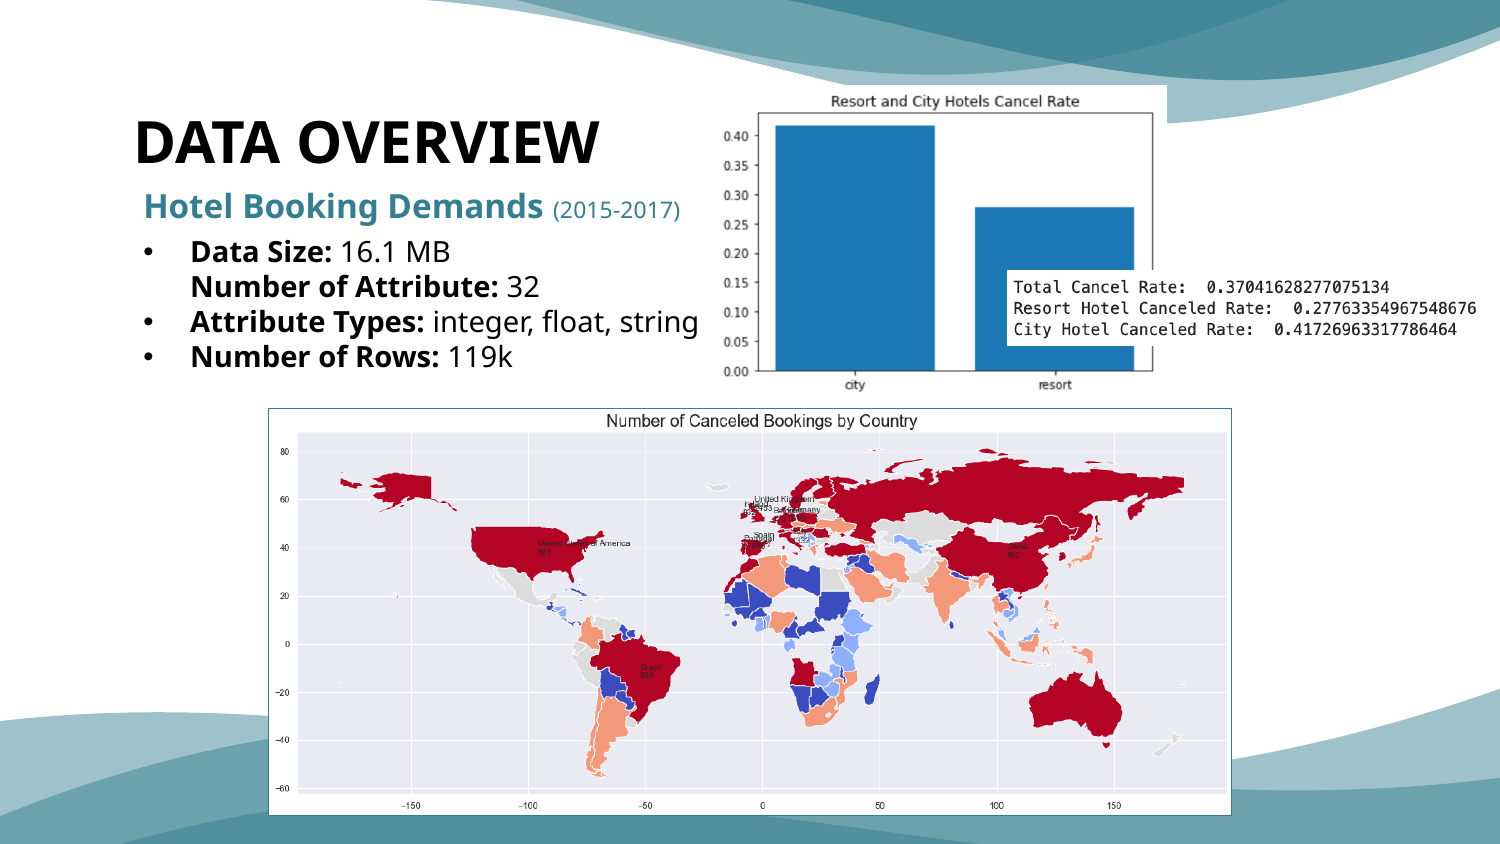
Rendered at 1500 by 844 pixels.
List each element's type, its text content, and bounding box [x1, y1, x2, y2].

subtitle Data Size: 16.1 MB Number of Attribute: 32 Attribute Types: integer, float, string Number of Rows: 119k [128, 218, 709, 472]
title DATA OVERVIEW [118, 90, 709, 276]
subtitle Hotel Booking Demands (2015-2017) [128, 169, 709, 218]
picture [267, 408, 1233, 816]
picture [714, 85, 1494, 403]
